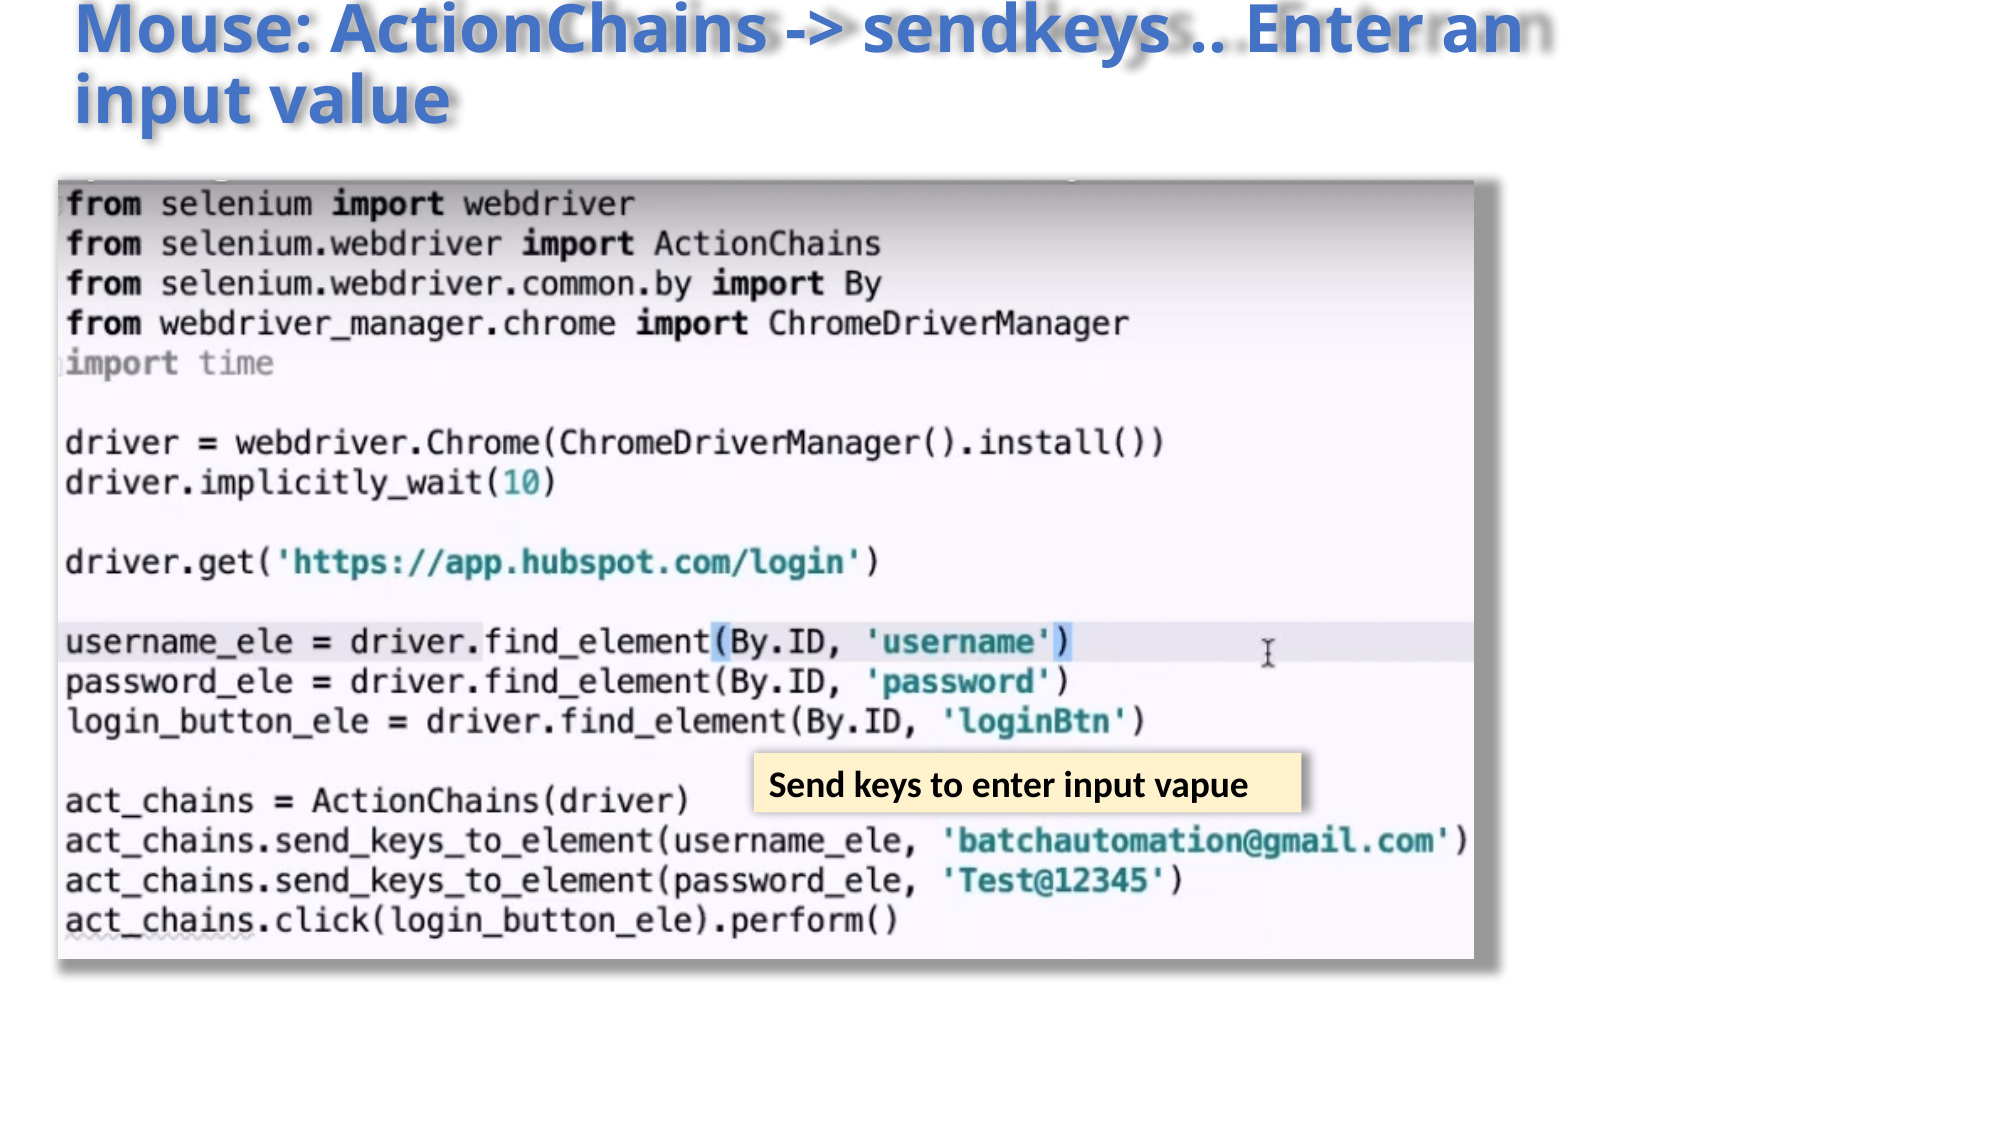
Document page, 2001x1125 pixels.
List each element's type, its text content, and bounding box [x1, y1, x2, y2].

title Mouse: ActionChains -> sendkeys .. Enter an input value [58, 46, 1567, 86]
picture [58, 180, 1474, 959]
